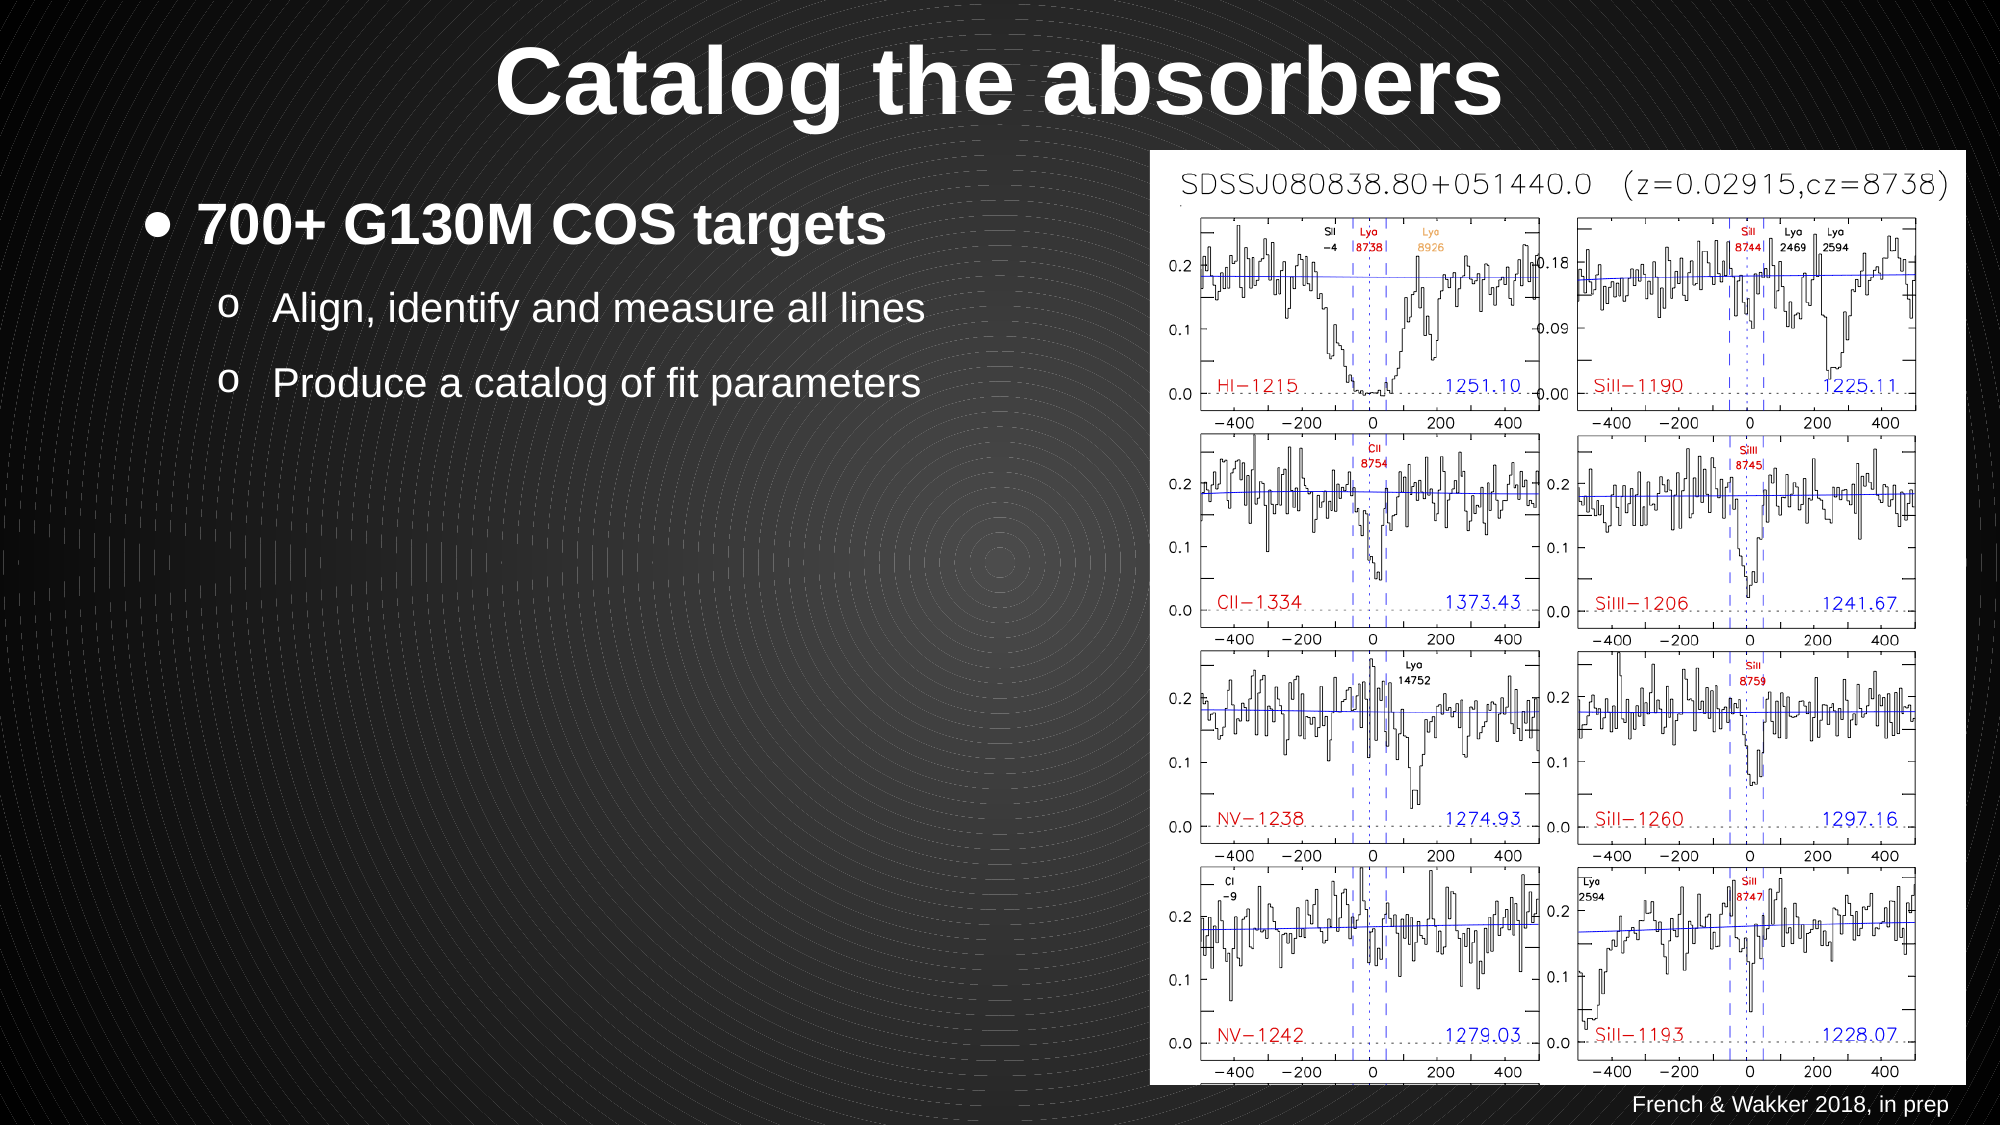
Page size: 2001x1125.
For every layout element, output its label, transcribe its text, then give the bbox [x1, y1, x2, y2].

picture [1149, 149, 1967, 1085]
text_box French & Wakker 2018, in prep [1617, 1093, 1965, 1125]
text_box Catalog the absorbers [479, 11, 1521, 142]
list 700+ G130M COS targets Align, identify and measure all lines Produce a catalog of fit parameters [125, 136, 1876, 975]
